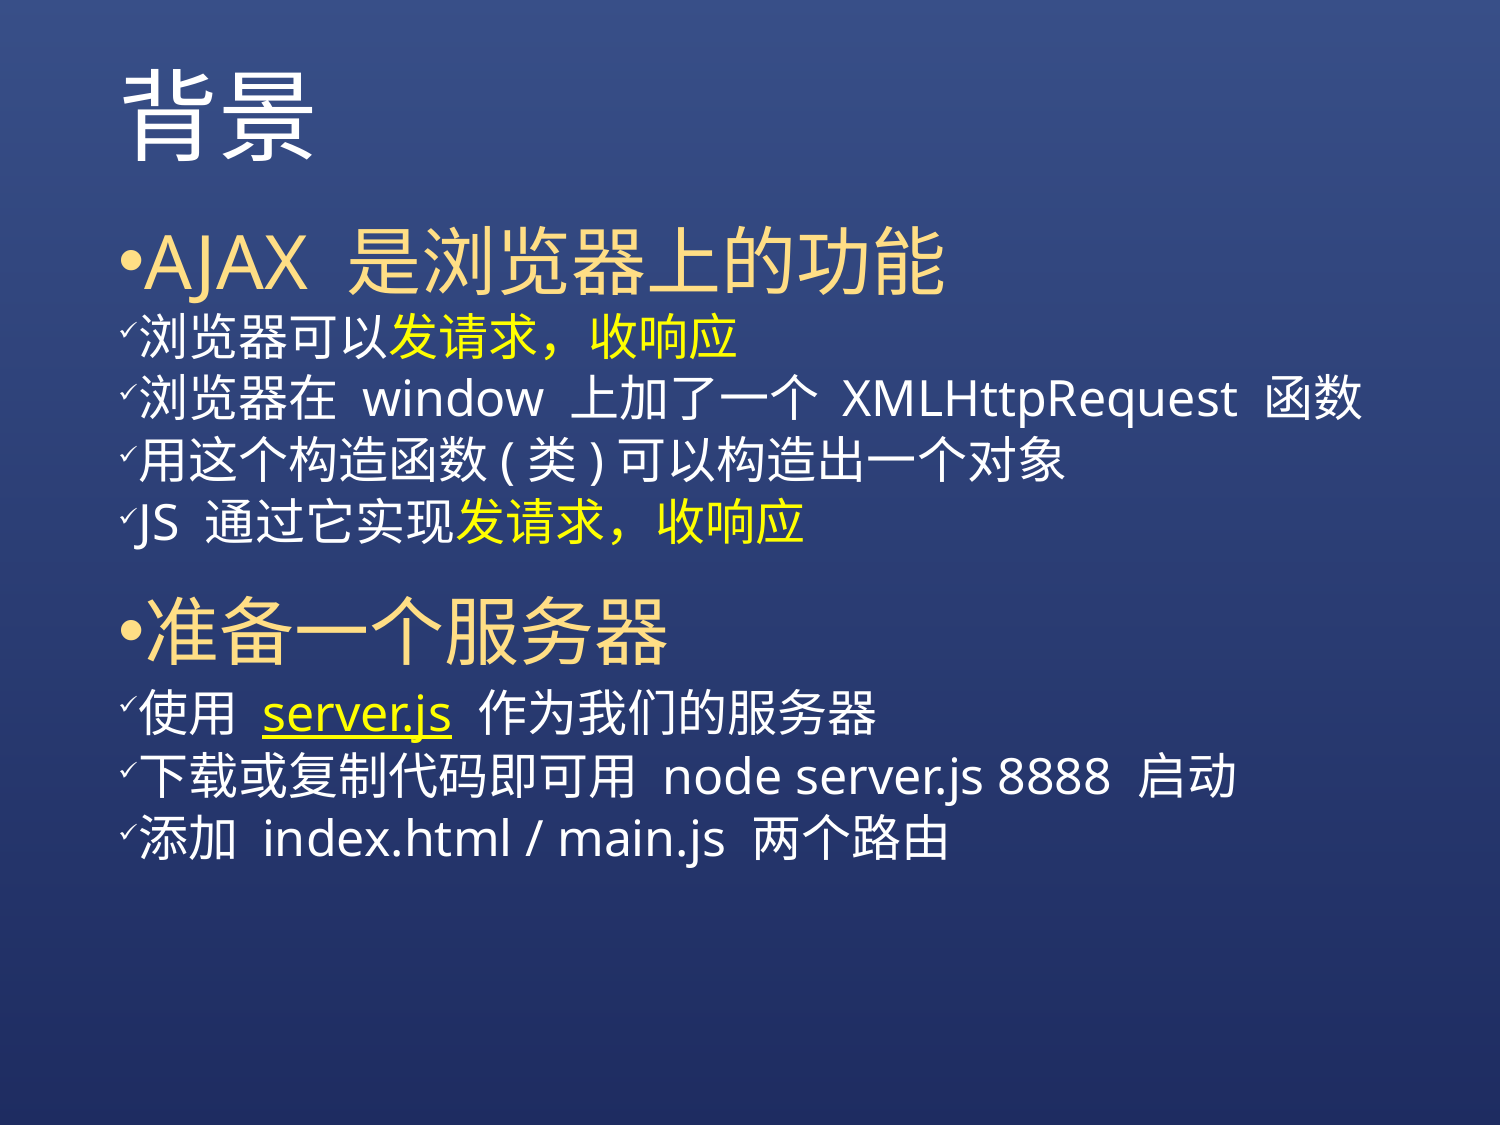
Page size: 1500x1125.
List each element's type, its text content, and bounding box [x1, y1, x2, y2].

title 背景 [103, 59, 1397, 184]
list AJAX 是浏览器上的功能 浏览器可以发请求，收响应 浏览器在 window 上加了一个 XMLHttpRequest 函数 用这个构造函数(类)可以构造出一个对象 JS 通过它实现发请求，收响应 准备一个服务器 使用 server.js 作为我们的服务器 下载或复制代码即可用 node server.js 8888 启动 添加 index.html / main.js 两个路由 [103, 206, 1397, 1090]
